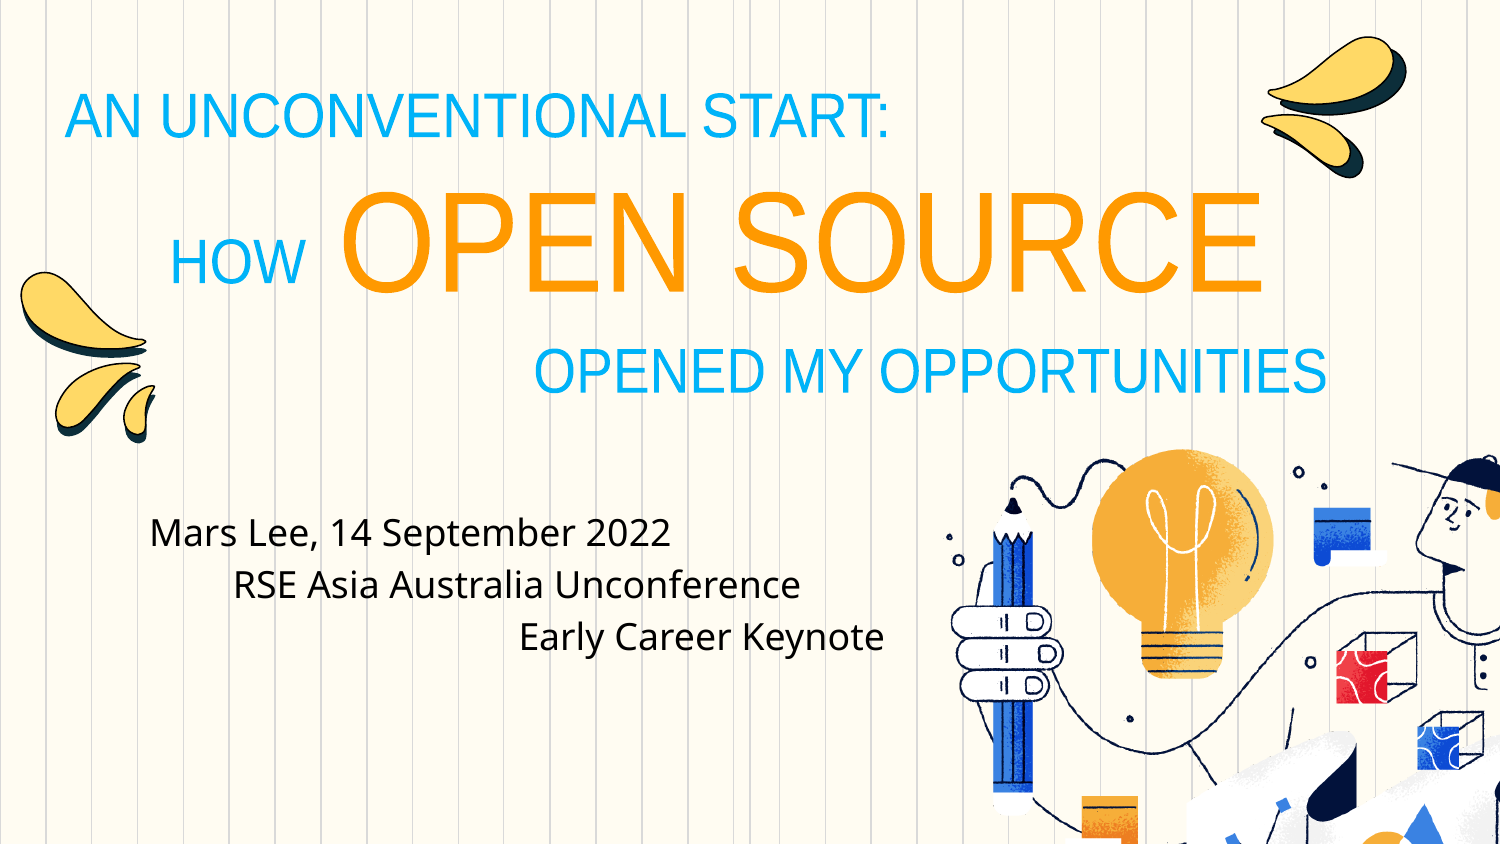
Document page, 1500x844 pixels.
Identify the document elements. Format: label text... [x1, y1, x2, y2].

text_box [1273, 47, 1410, 178]
text_box Mars Lee, 14 September 2022 RSE Asia Australia Unconference Early Career Keynote [134, 550, 901, 611]
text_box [1261, 36, 1397, 168]
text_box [20, 272, 156, 435]
picture [935, 448, 1500, 844]
